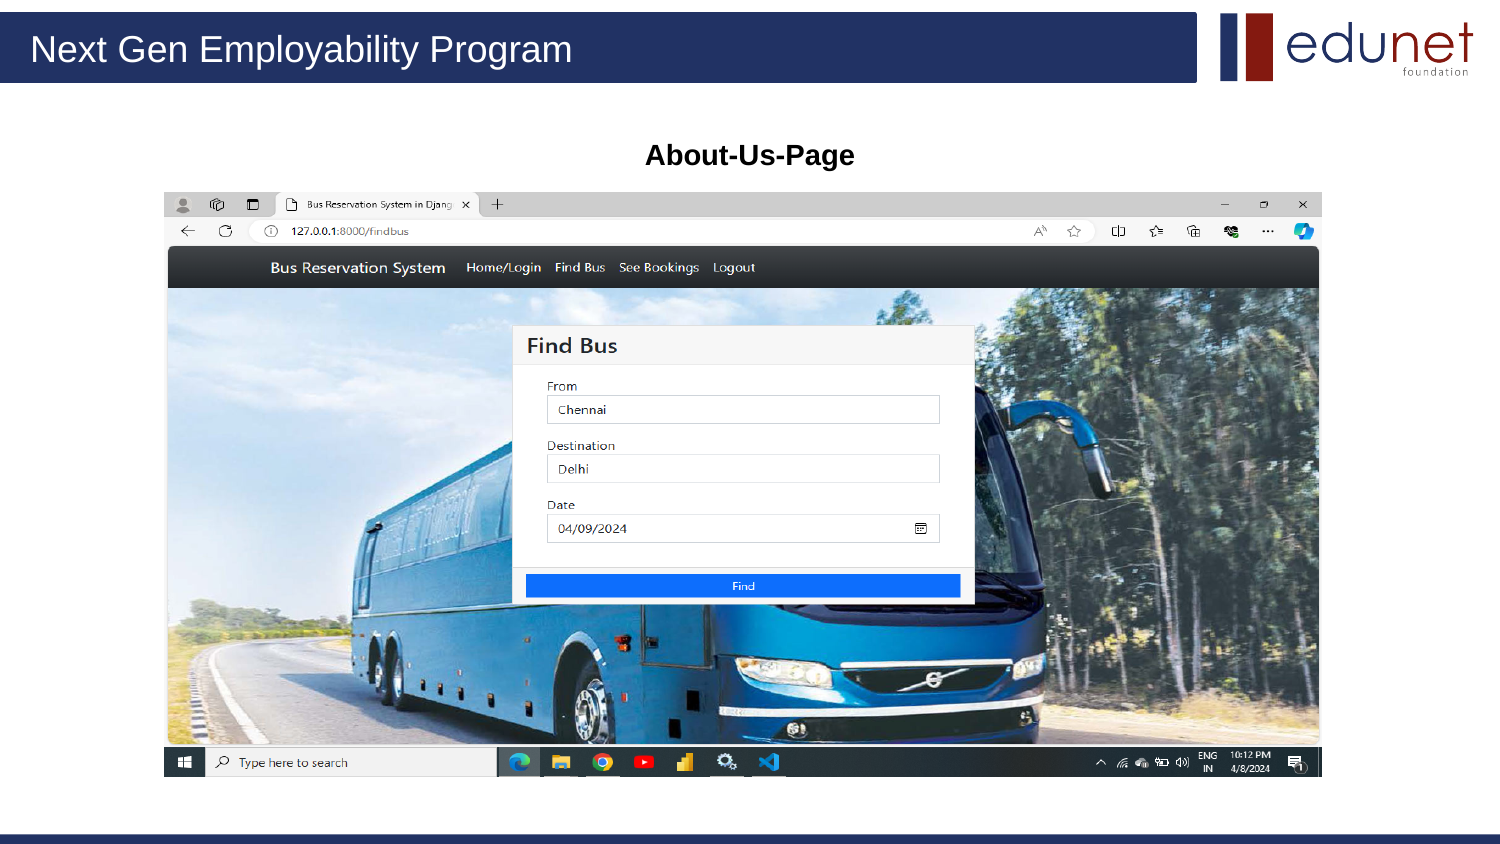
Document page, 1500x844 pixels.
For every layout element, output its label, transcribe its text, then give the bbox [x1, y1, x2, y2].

picture [163, 192, 1322, 777]
title About-Us-Page [102, 98, 1398, 209]
picture [1279, 14, 1482, 83]
